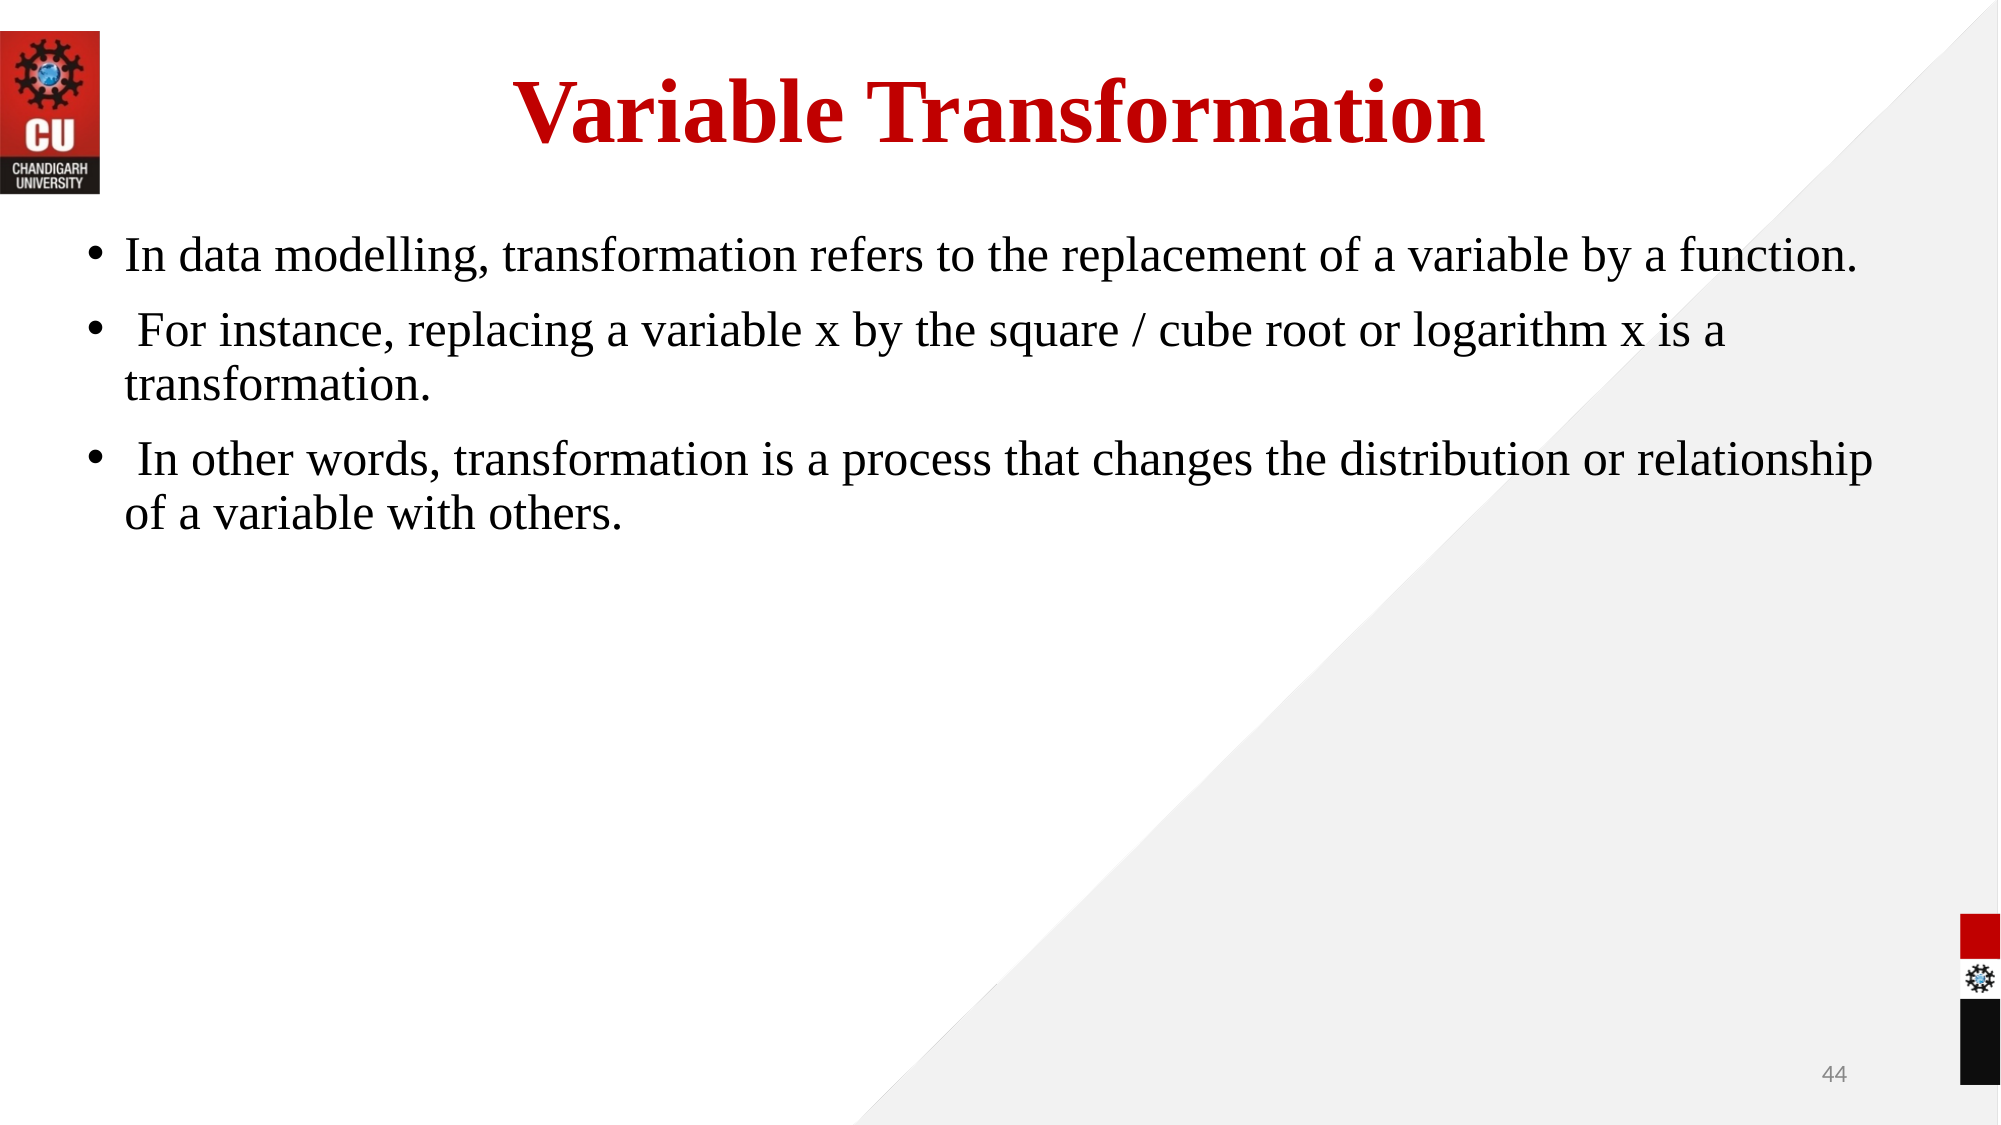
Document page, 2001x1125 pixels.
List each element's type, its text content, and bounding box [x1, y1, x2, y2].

picture [0, 0, 2001, 1125]
slide_number ‹#› [1412, 1042, 1863, 1103]
title Variable Transformation [137, 3, 1863, 221]
list In data modelling, transformation refers to the replacement of a variable by a function. For instance, replacing a variable x by the square / cube root or logarithm x is a transformation. In other words, transformation is a process that changes the distribution or relationship of a variable with others. [71, 221, 1937, 1122]
